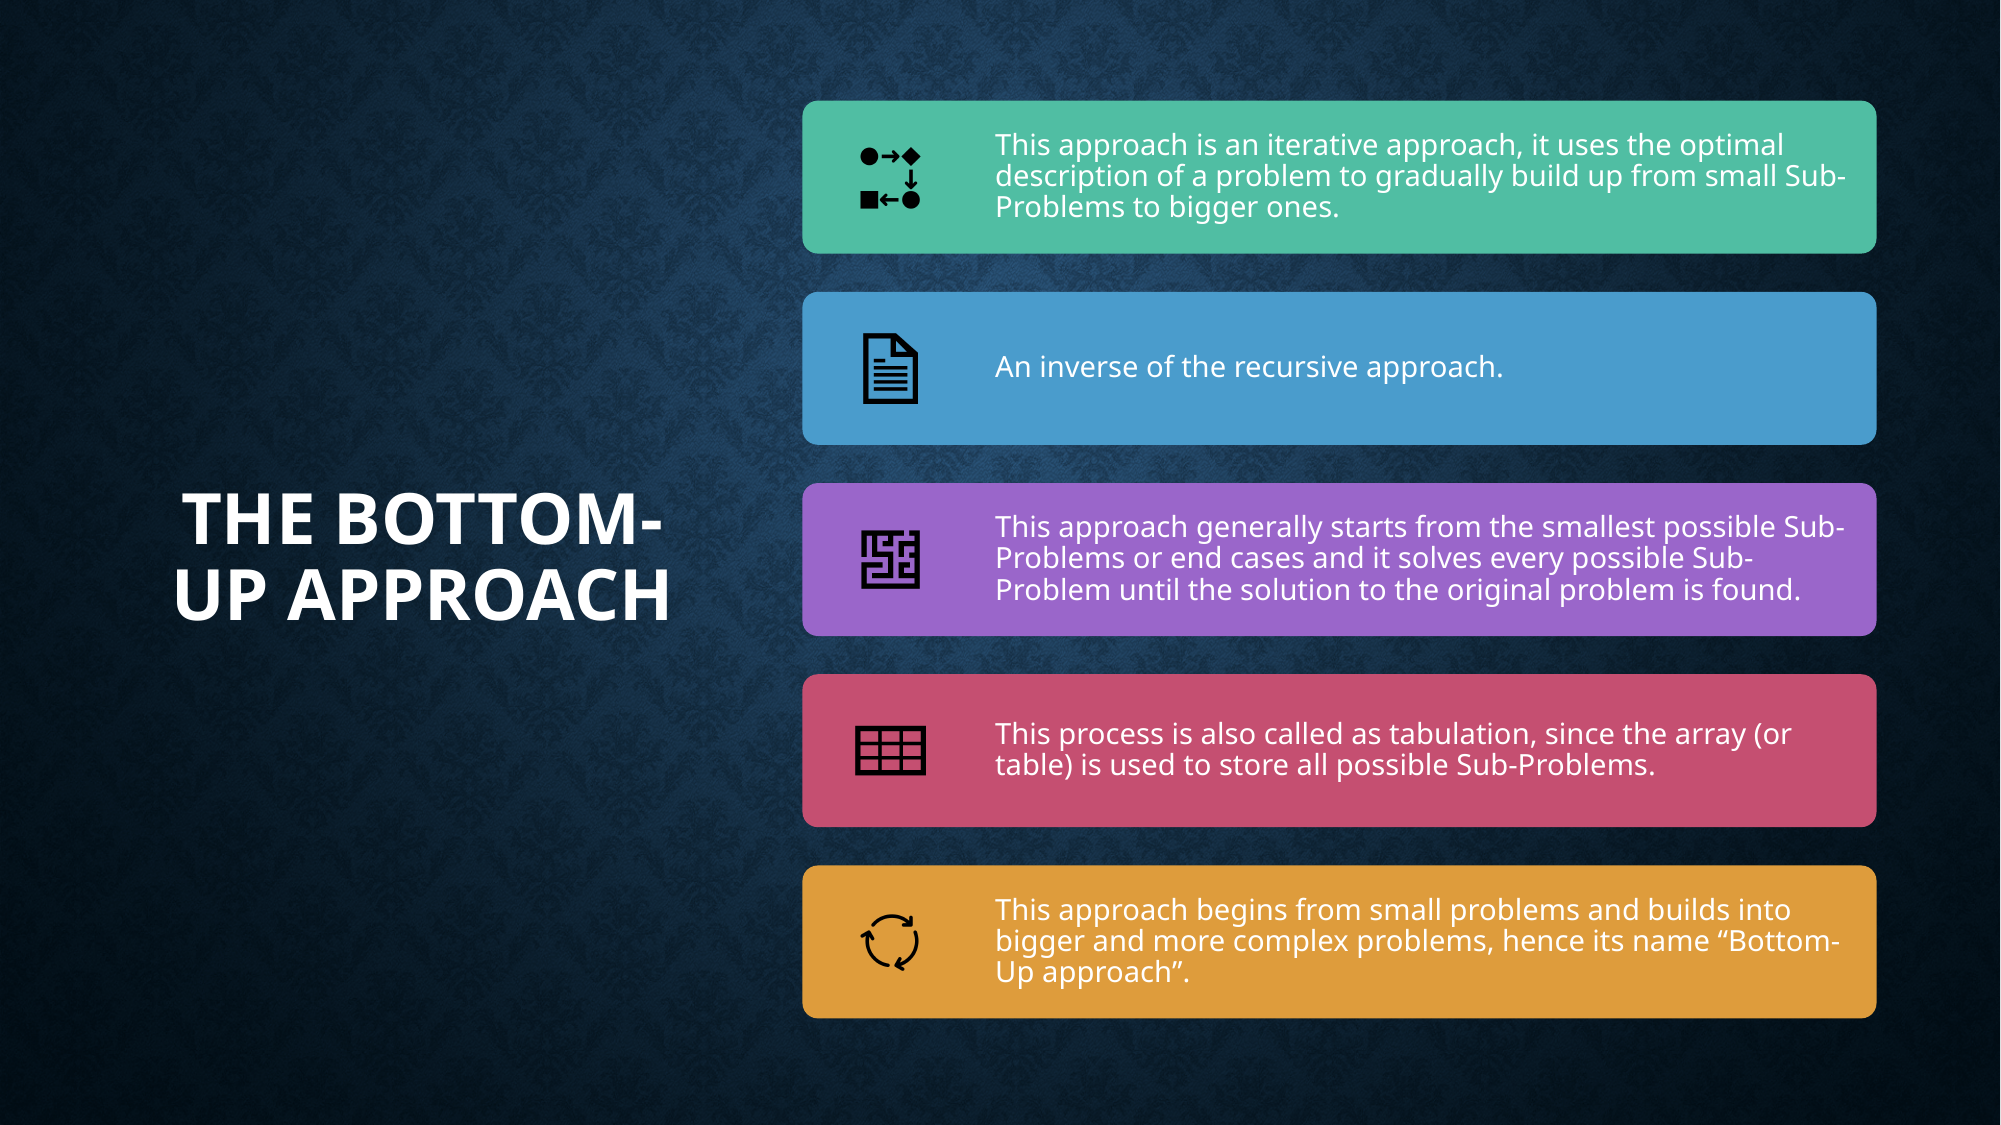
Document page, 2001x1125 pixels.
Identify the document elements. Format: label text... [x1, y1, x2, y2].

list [801, 99, 1878, 1020]
title The Bottom-Up approach [123, 99, 722, 1020]
